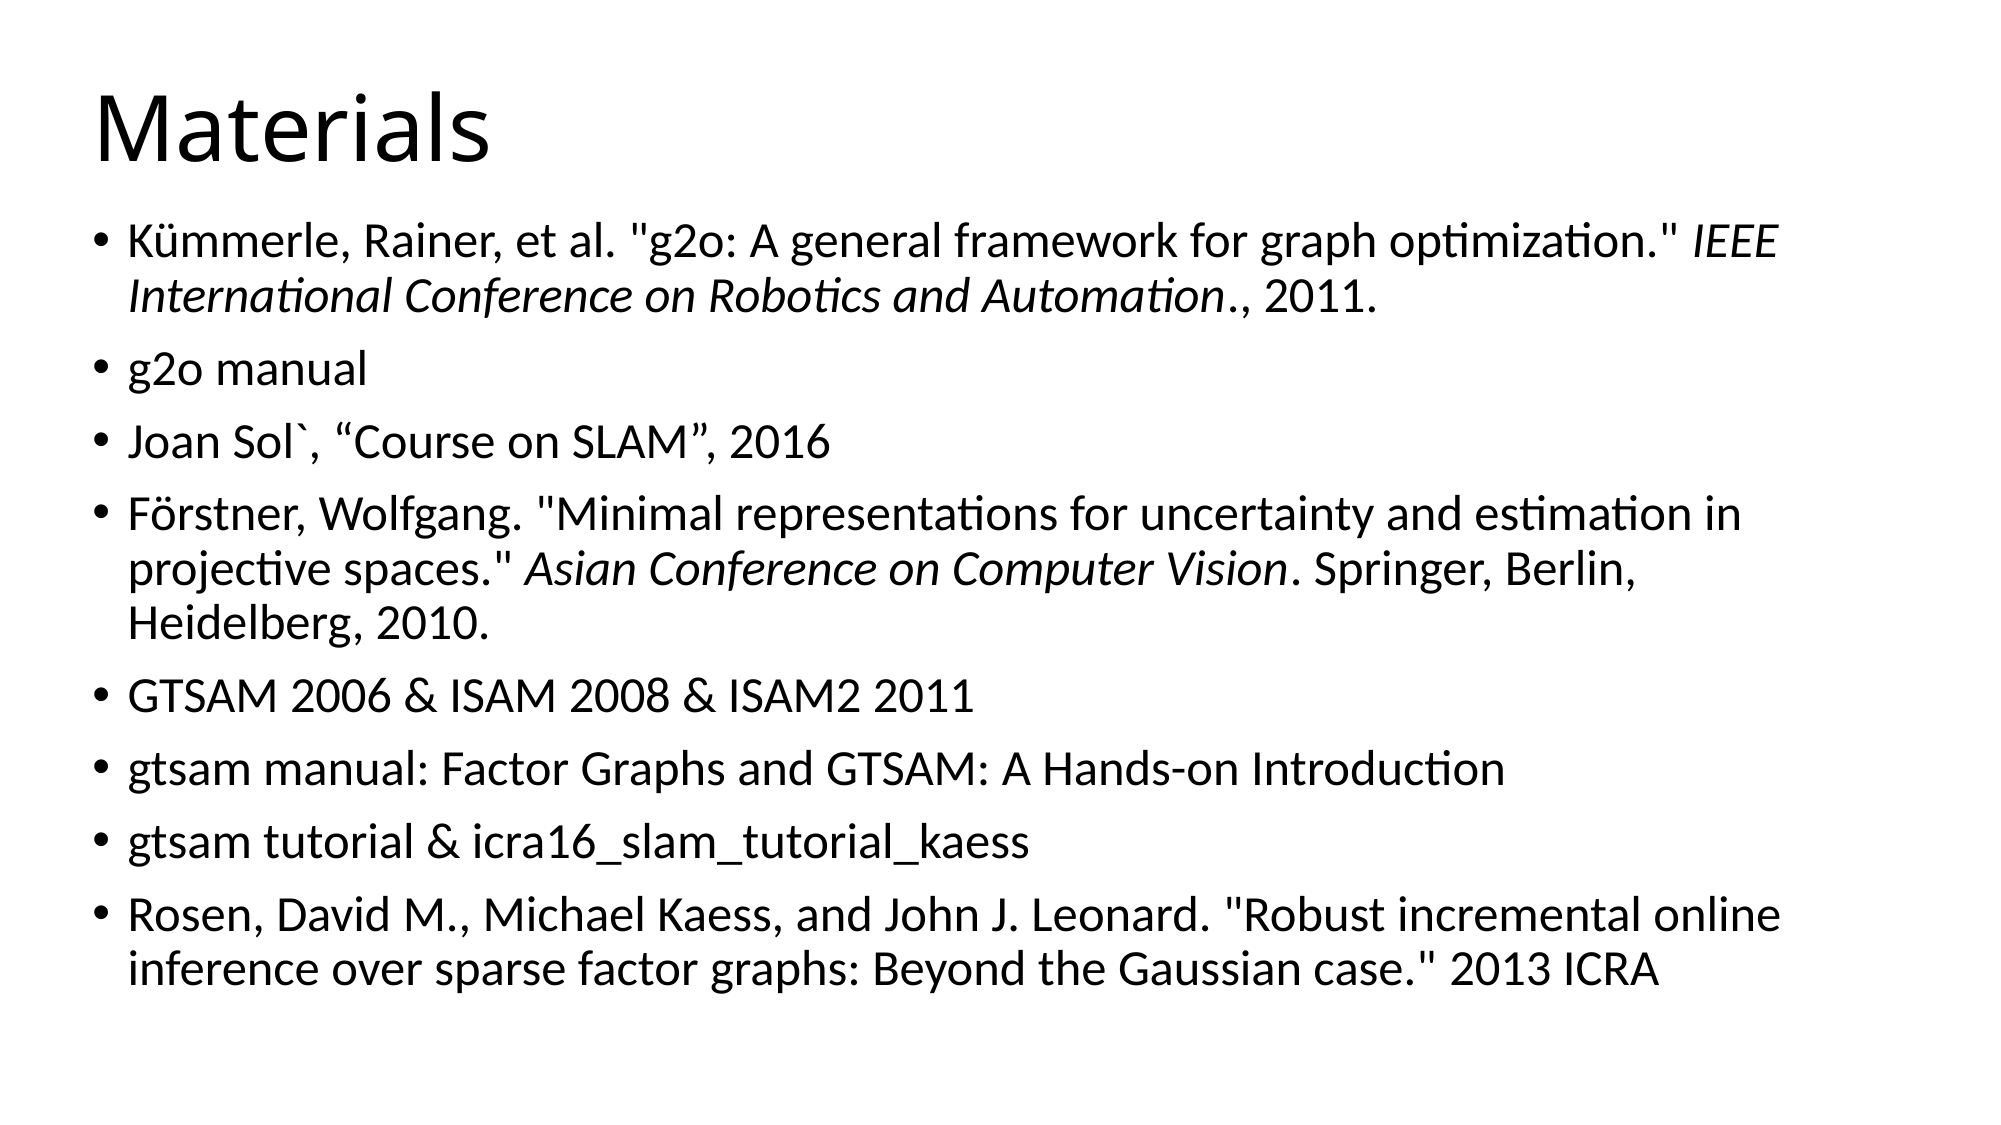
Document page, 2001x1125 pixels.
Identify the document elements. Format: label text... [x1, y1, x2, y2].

title Materials [77, 23, 1803, 206]
list Kümmerle, Rainer, et al. "g2o: A general framework for graph optimization." IEEE International Conference on Robotics and Automation., 2011. g2o manual Joan Sol`, “Course on SLAM”, 2016 Förstner, Wolfgang. "Minimal representations for uncertainty and estimation in projective spaces." Asian Conference on Computer Vision. Springer, Berlin, Heidelberg, 2010. GTSAM 2006 & ISAM 2008 & ISAM2 2011 gtsam manual: Factor Graphs and GTSAM: A Hands-on Introduction gtsam tutorial & icra16_slam_tutorial_kaess Rosen, David M., Michael Kaess, and John J. Leonard. "Robust incremental online inference over sparse factor graphs: Beyond the Gaussian case." 2013 ICRA [77, 206, 1803, 1031]
